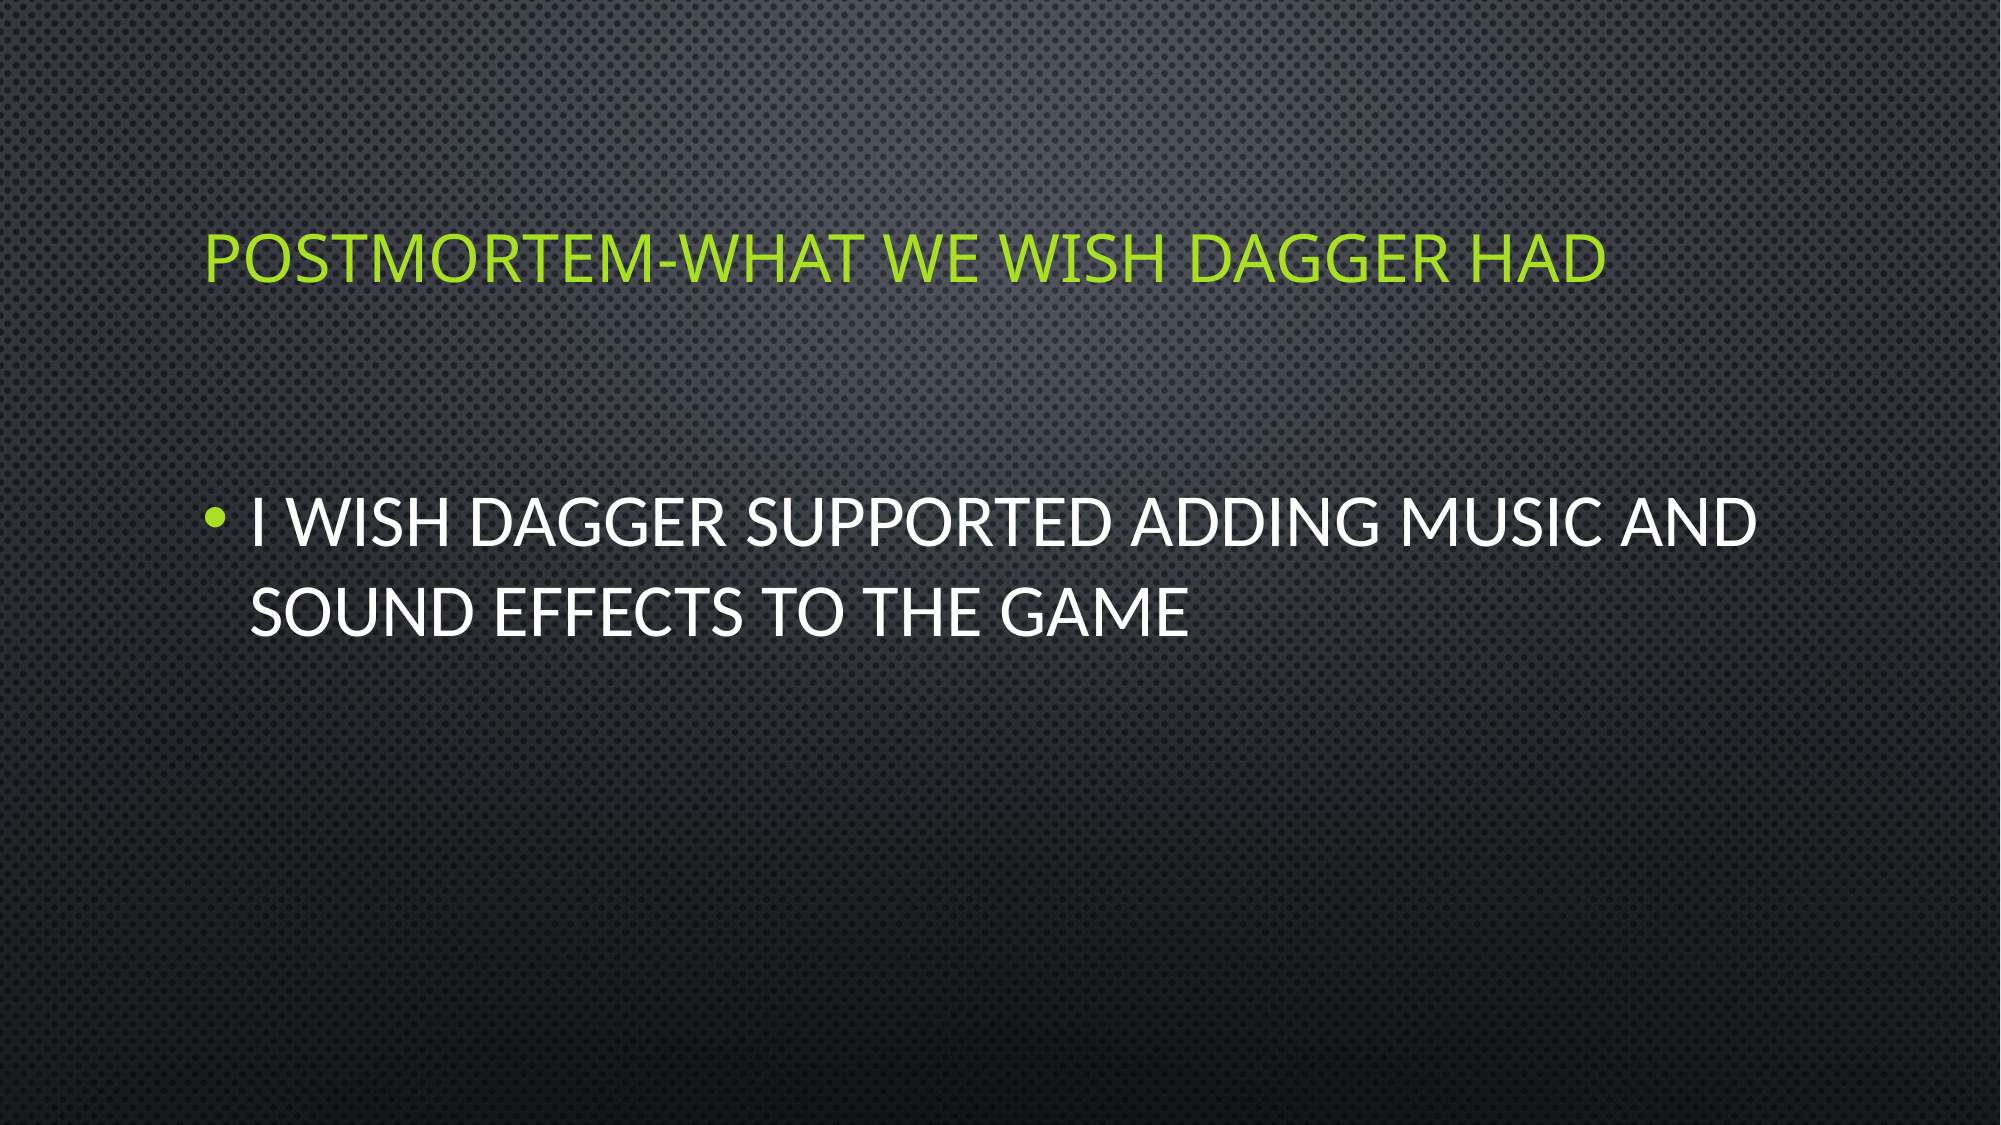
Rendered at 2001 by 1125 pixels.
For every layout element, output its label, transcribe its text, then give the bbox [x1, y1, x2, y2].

title Postmortem-what we wish Dagger had [187, 99, 1813, 305]
list I wish dagger supported adding music and sound effects to the game [187, 305, 1813, 818]
